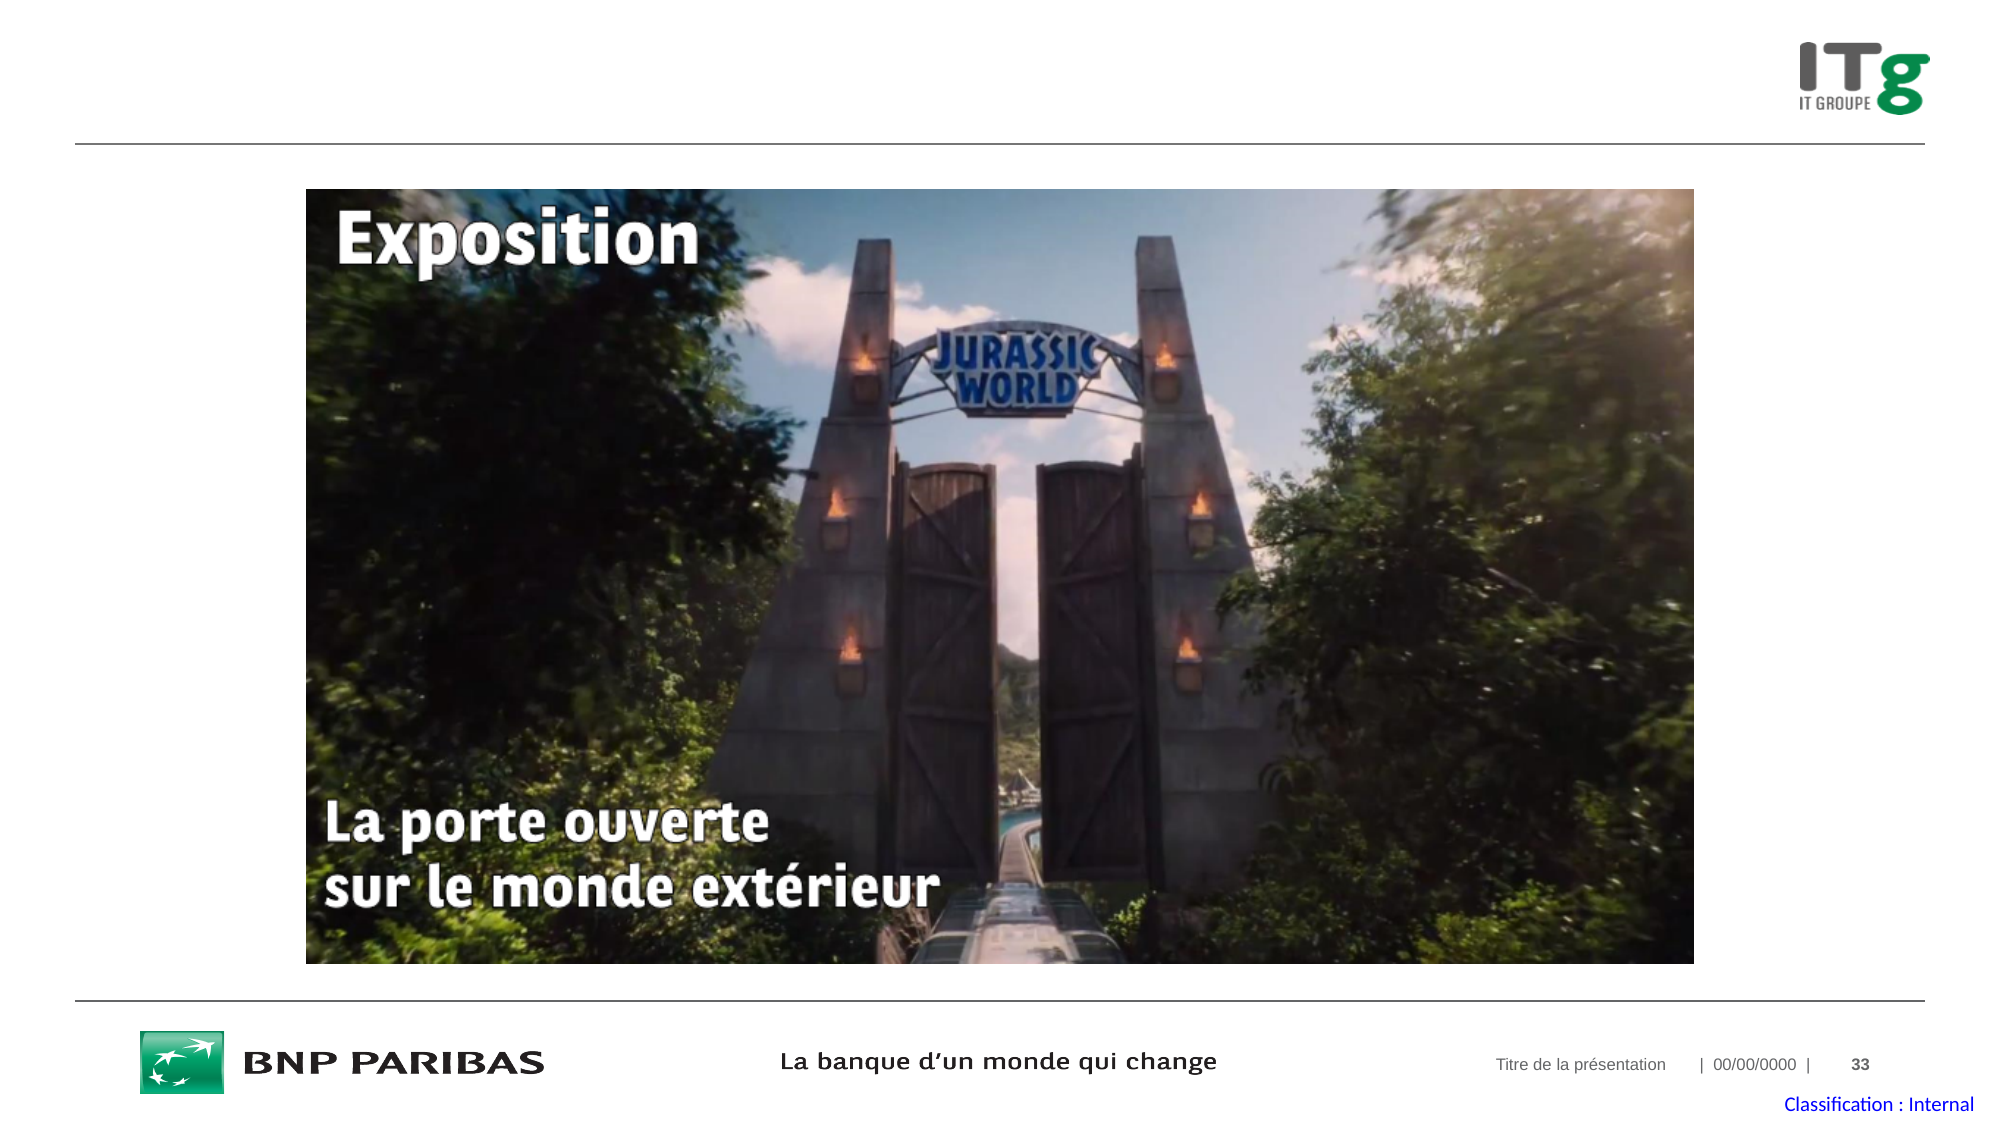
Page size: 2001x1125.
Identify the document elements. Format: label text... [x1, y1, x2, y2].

picture [782, 1052, 1216, 1075]
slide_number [1677, 1048, 1830, 1079]
picture [305, 189, 1695, 965]
picture [140, 1031, 544, 1094]
slide_number 33 [1830, 1048, 1871, 1079]
footer Titre de la présentation [1225, 1048, 1667, 1079]
picture [1800, 42, 1930, 115]
